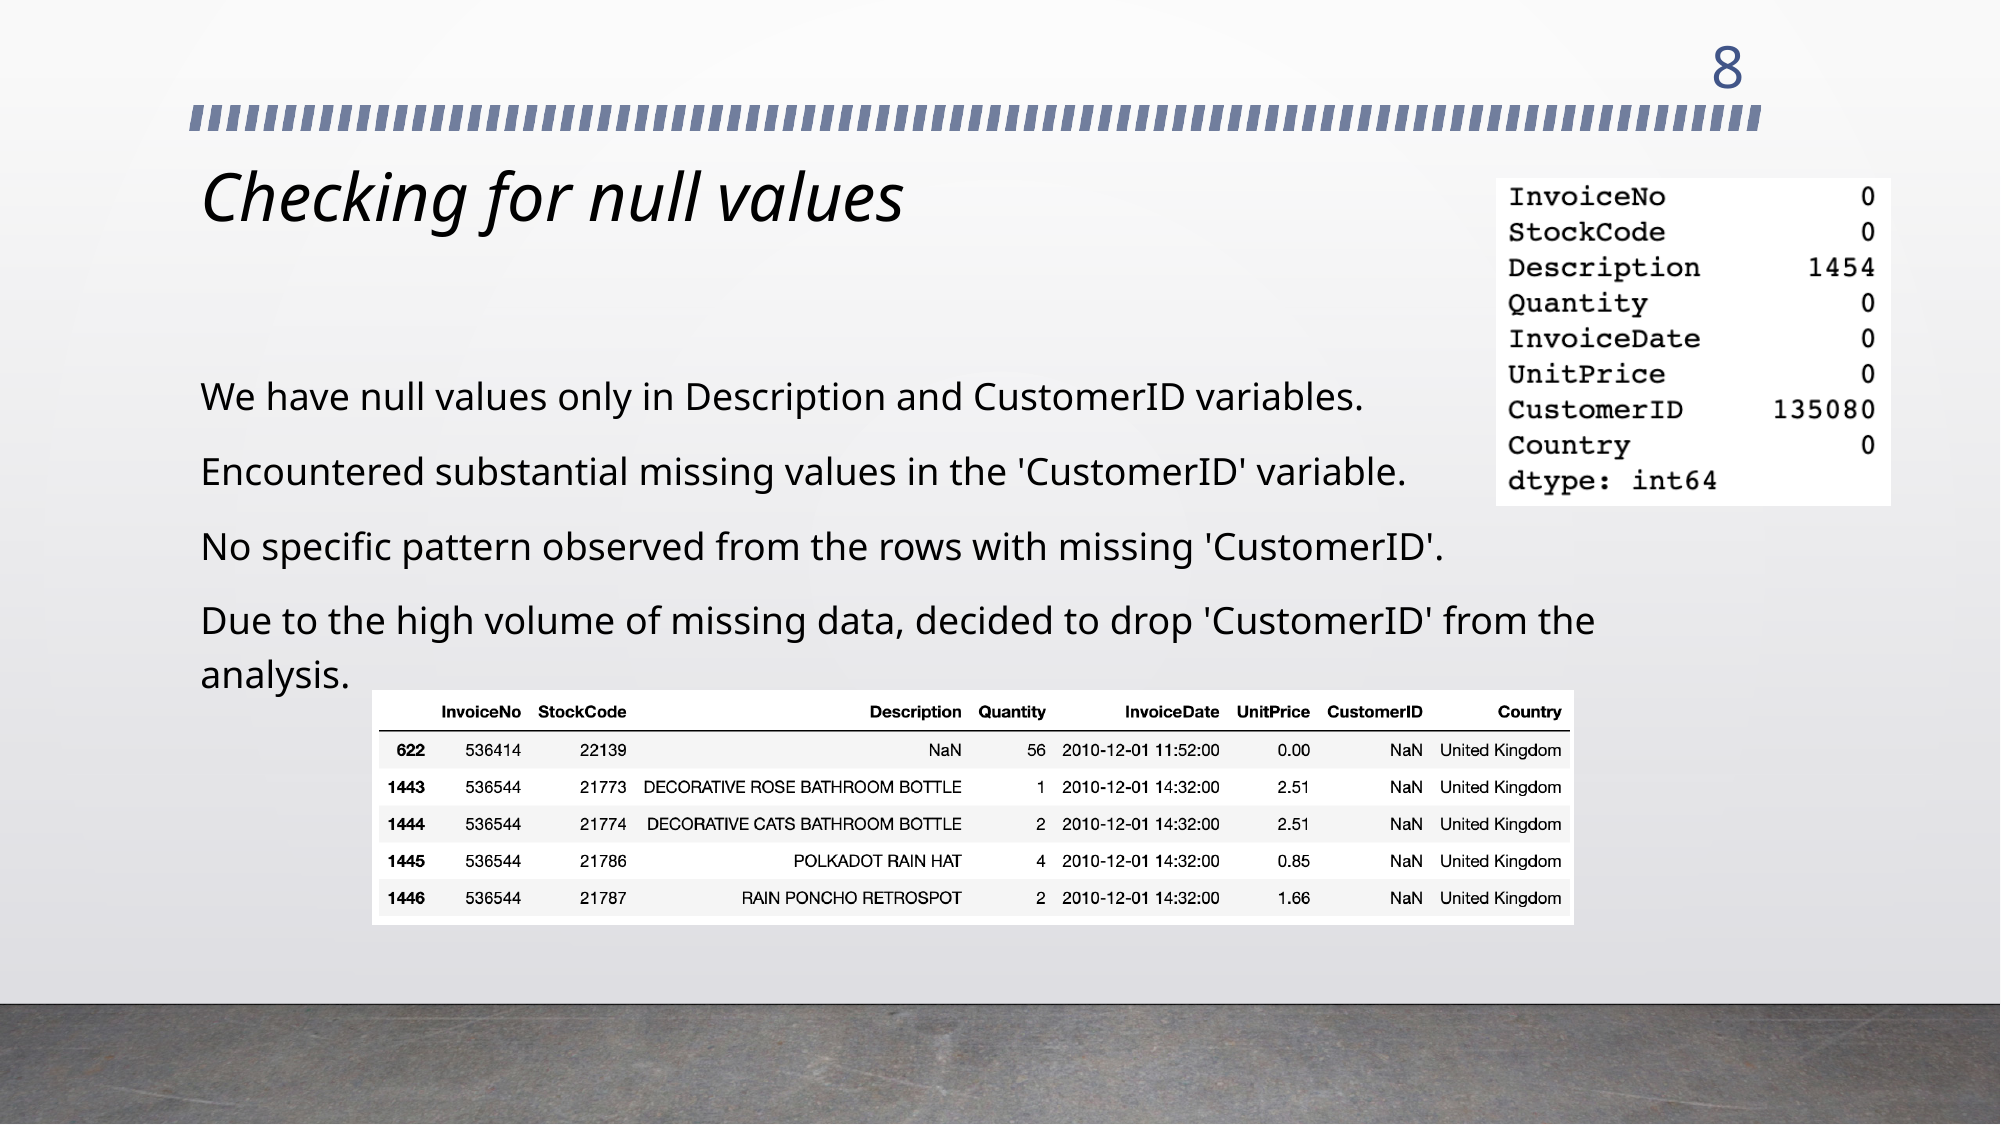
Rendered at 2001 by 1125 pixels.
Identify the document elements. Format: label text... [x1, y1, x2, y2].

slide_number 8 [1626, 22, 1760, 106]
title Checking for null values [185, 156, 1761, 329]
picture [372, 689, 1574, 925]
picture [0, 1004, 2000, 1124]
picture [1496, 178, 1891, 507]
list We have null values only in Description and CustomerID variables. Encountered substantial missing values in the 'CustomerID' variable. No specific pattern observed from the rows with missing 'CustomerID'. Due to the high volume of missing data, decided to drop 'CustomerID' from the analysis. [185, 356, 1761, 897]
